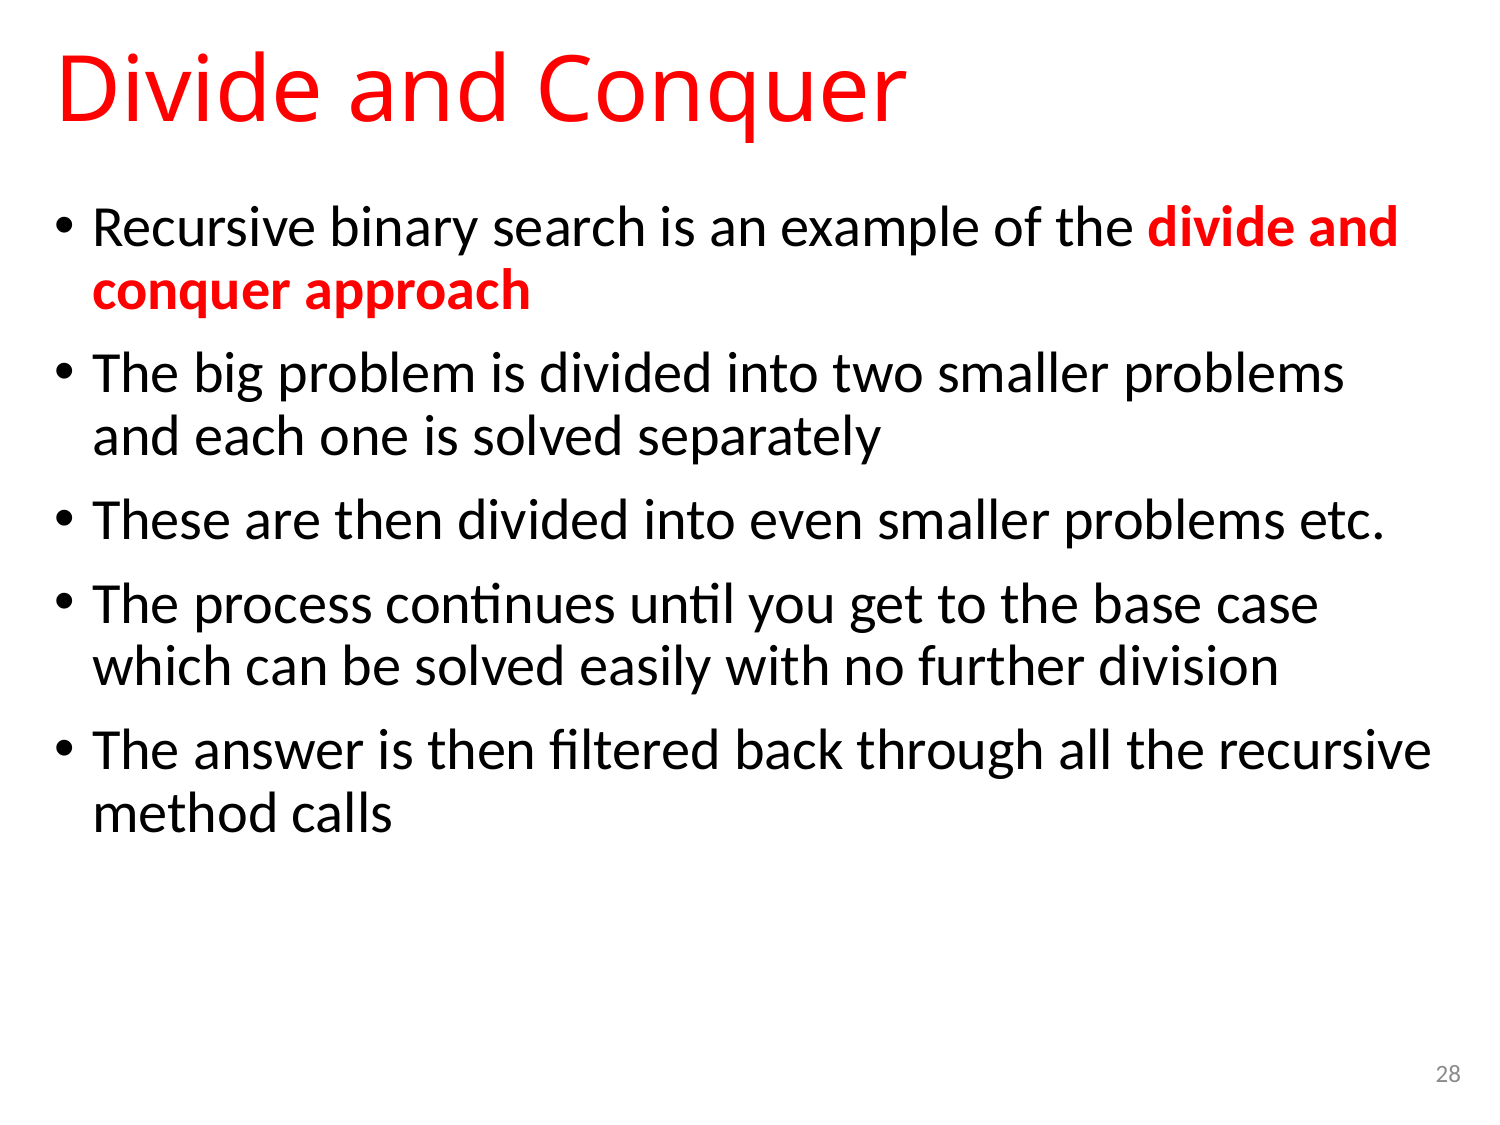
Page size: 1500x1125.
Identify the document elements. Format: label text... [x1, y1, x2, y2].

list Recursive binary search is an example of the divide and conquer approach The big problem is divided into two smaller problems and each one is solved separately These are then divided into even smaller problems etc. The process continues until you get to the base case which can be solved easily with no further division The answer is then filtered back through all the recursive method calls [39, 188, 1461, 1085]
title Divide and Conquer [39, 22, 1461, 161]
slide_number 28 [1138, 1042, 1477, 1103]
